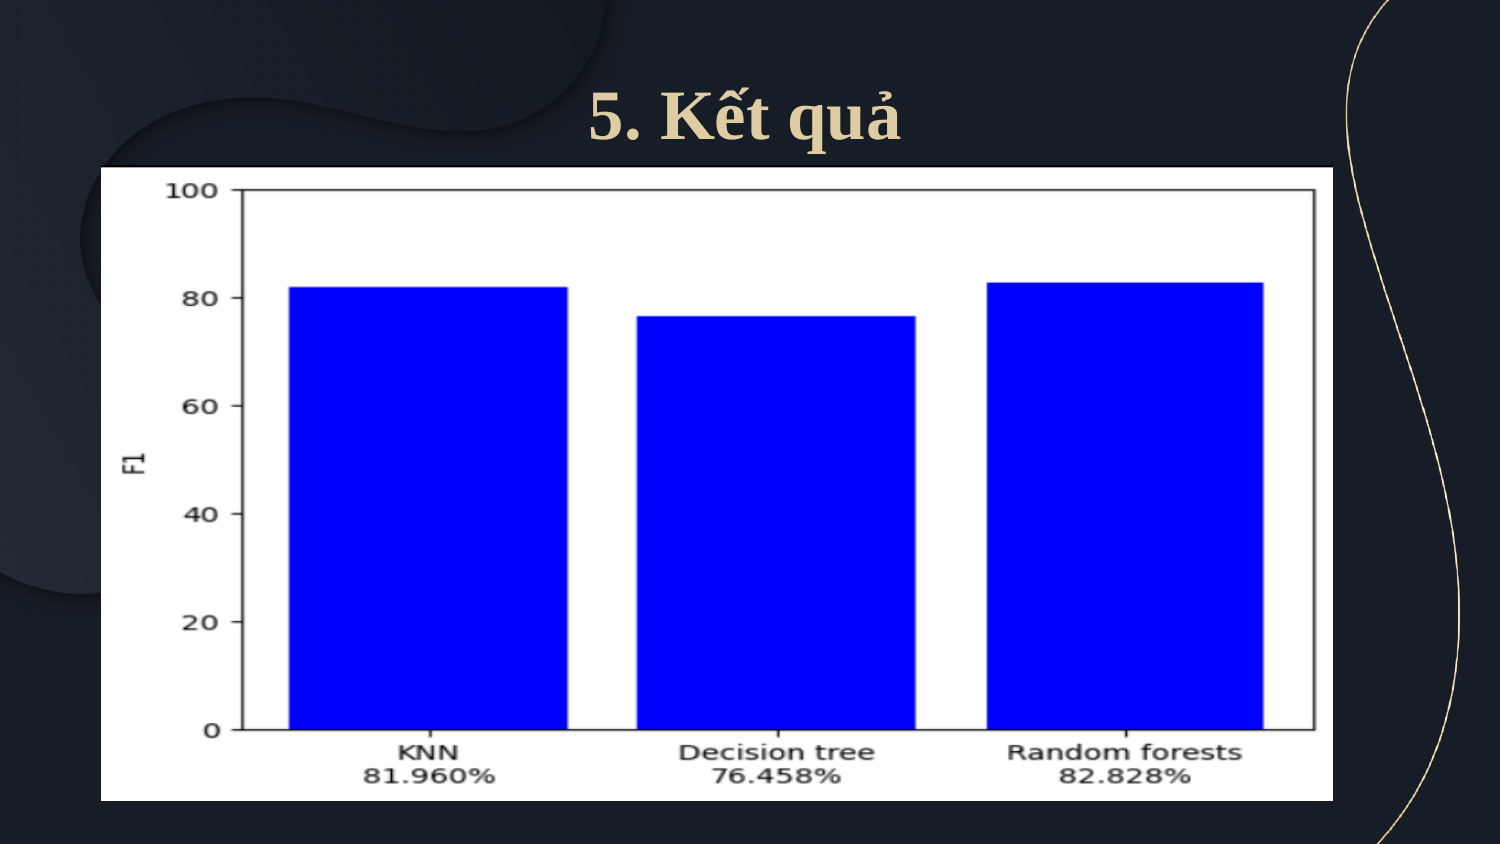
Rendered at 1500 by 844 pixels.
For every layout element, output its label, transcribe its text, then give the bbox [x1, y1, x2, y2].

picture [0, 0, 1500, 844]
title 5. Kết quả [573, 53, 976, 163]
